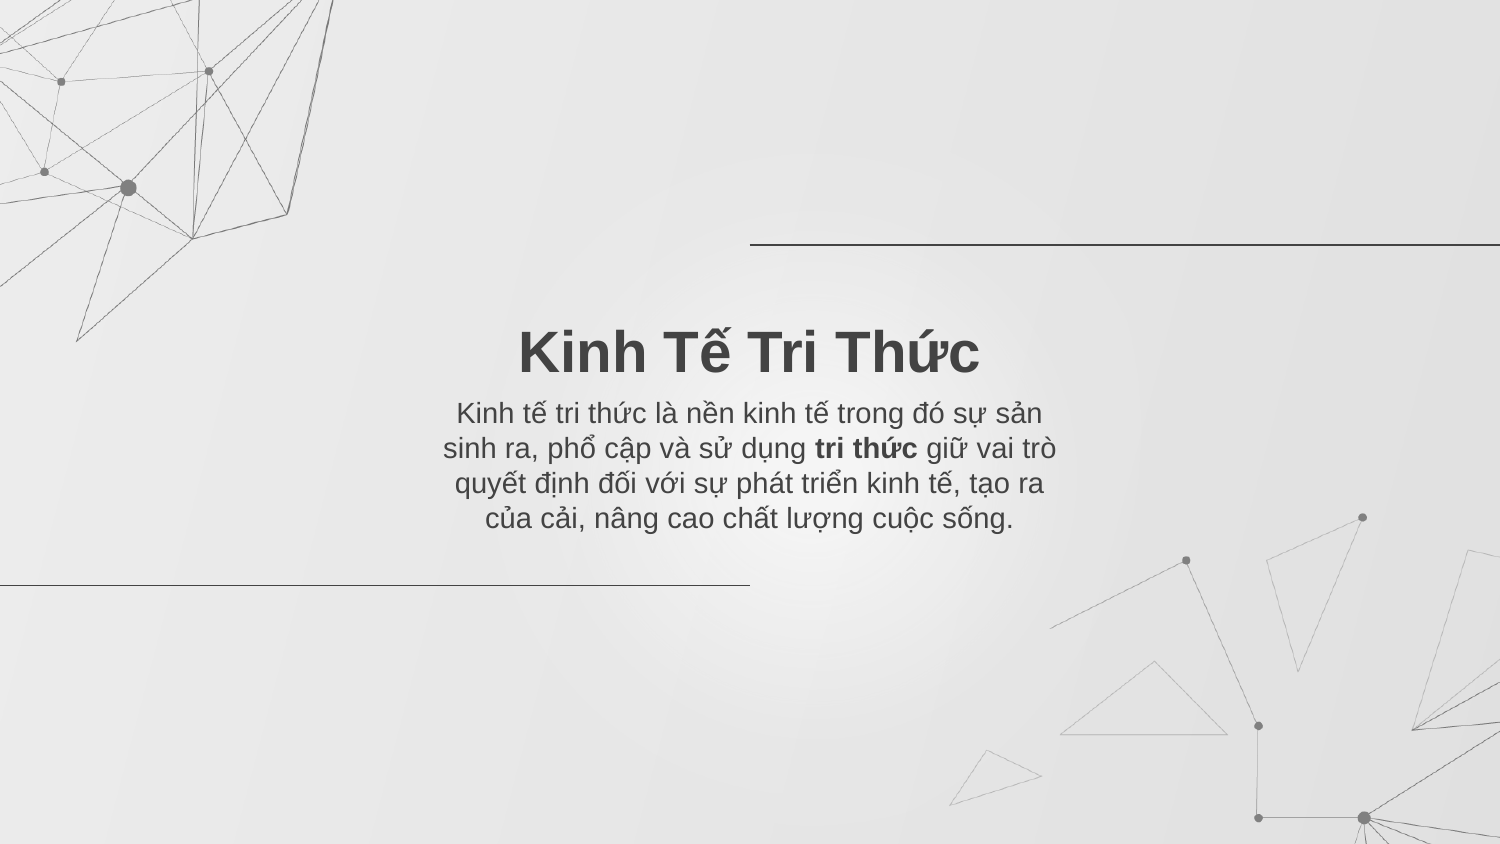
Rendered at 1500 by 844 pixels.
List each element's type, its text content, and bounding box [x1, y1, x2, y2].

picture [0, 0, 1500, 844]
subtitle Kinh tế tri thức là nền kinh tế trong đó sự sản sinh ra, phổ cập và sử dụng tri thức giữ vai trò quyết định đối với sự phát triển kinh tế, tạo ra của cải, nâng cao chất lượng cuộc sống. [423, 379, 1077, 556]
title Kinh Tế Tri Thức [432, 61, 1068, 399]
